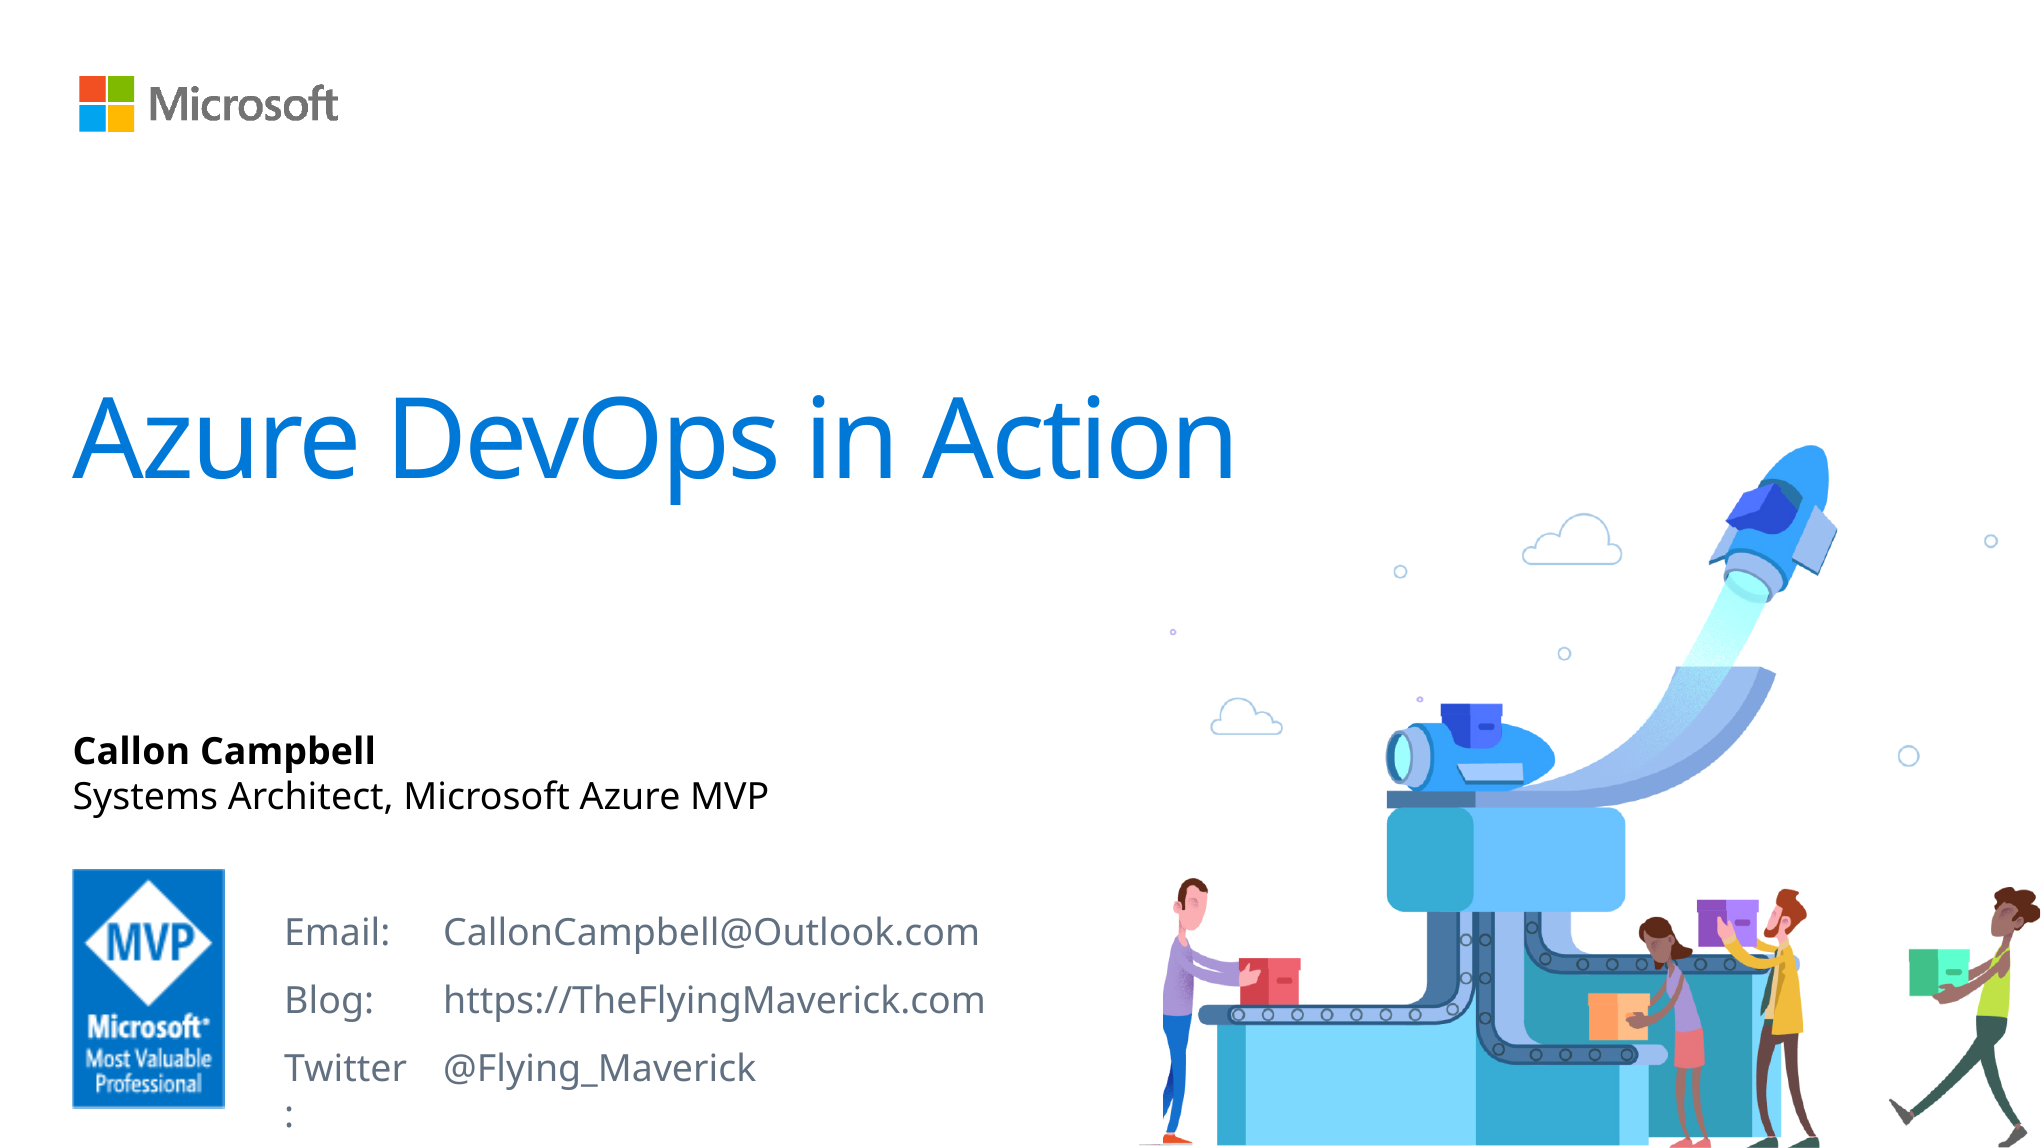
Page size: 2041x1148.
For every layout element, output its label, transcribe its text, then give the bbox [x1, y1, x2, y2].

list Callon Campbell Systems Architect, Microsoft Azure MVP [72, 726, 1138, 885]
table_header CallonCampbell@Outlook.com [428, 898, 1138, 969]
title Azure DevOps in Action [72, 335, 1292, 533]
picture [43, 42, 373, 164]
picture [72, 869, 226, 1110]
table_cell @Flying_Maverick [428, 1037, 1138, 1144]
table_cell https://TheFlyingMaverick.com [428, 969, 1138, 1037]
table_cell Twitter: [269, 1037, 428, 1144]
table_cell Blog: [269, 969, 428, 1037]
picture [1138, 445, 2041, 1148]
table_header Email: [269, 898, 428, 969]
